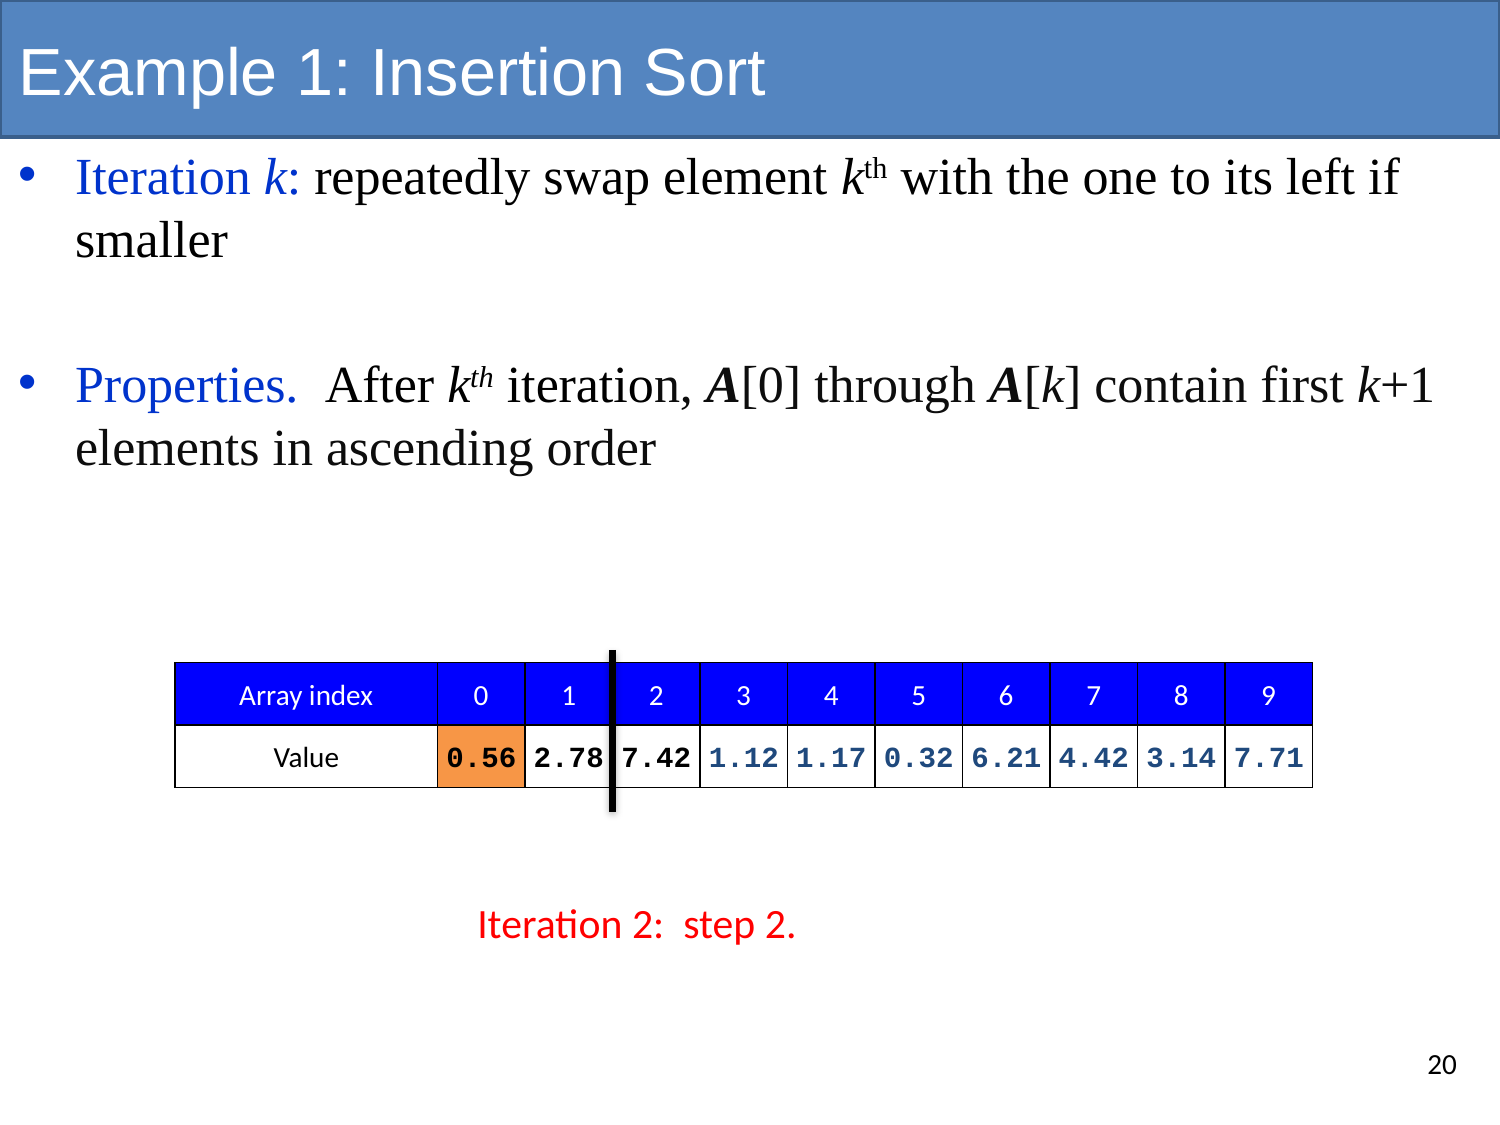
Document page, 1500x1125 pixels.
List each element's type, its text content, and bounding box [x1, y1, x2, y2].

title Example 1: Insertion Sort [3, 0, 1500, 135]
text_box 1.17 [787, 733, 874, 788]
text_box Iteration k: repeatedly swap element kth with the one to its left if smaller Properties. After kth iteration, A[0] through A[k] contain first k+1 elements in ascending order [3, 135, 1500, 513]
text_box 4.42 [1049, 733, 1138, 788]
text_box 2.78 [525, 733, 604, 788]
text_box 6.21 [962, 733, 1049, 788]
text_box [174, 662, 608, 726]
text_box Value [174, 732, 438, 788]
text_box 7.71 [1224, 731, 1313, 788]
slide_number 20 [1412, 1037, 1488, 1098]
text_box Iteration 2: step 2. [462, 889, 1075, 955]
text_box 7.42 [621, 733, 699, 788]
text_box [616, 662, 1313, 726]
text_box 0.56 [438, 733, 525, 788]
text_box 0.32 [874, 733, 962, 788]
text_box 1.12 [699, 733, 787, 788]
text_box 3.14 [1138, 733, 1224, 788]
